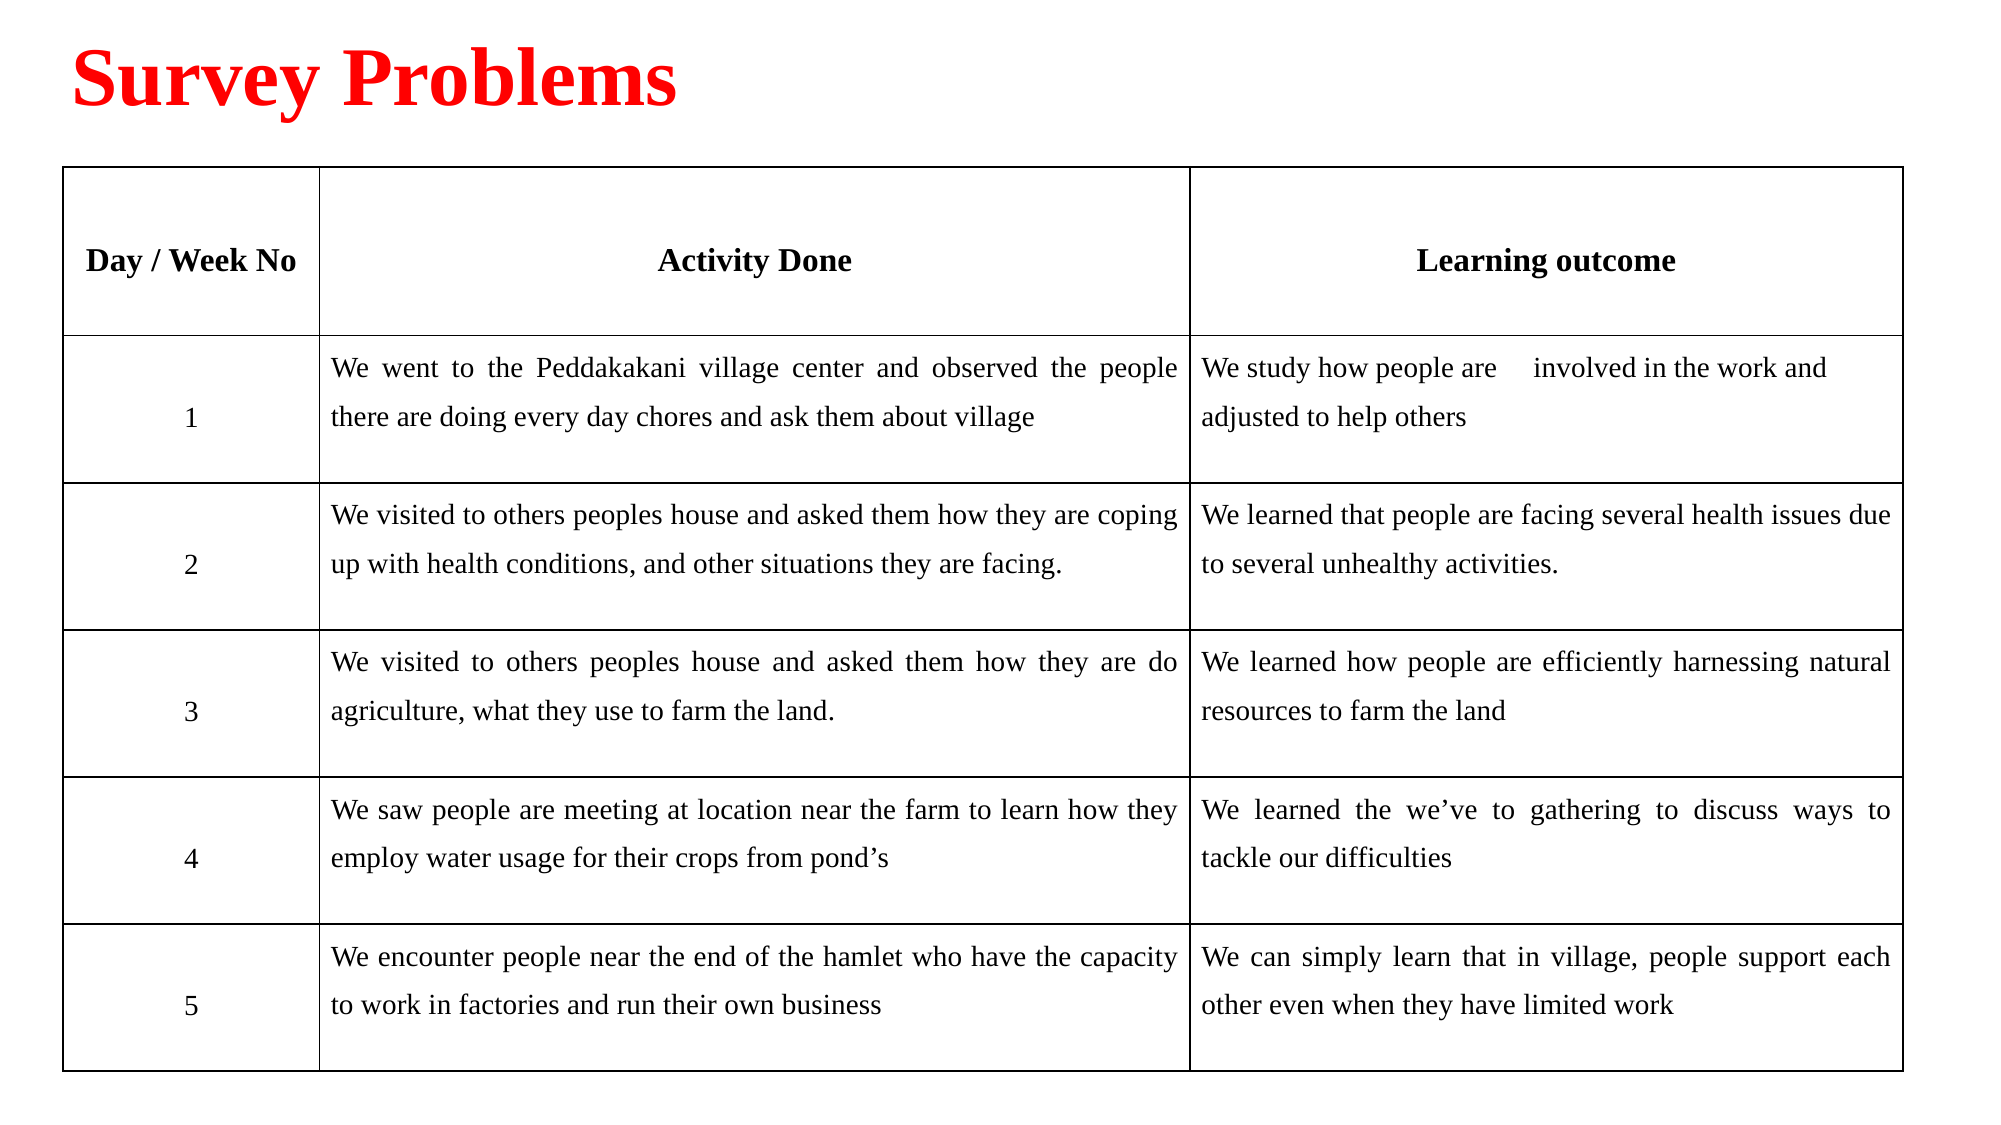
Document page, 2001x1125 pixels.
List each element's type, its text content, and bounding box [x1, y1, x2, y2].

table_header Day / Week No [64, 168, 319, 335]
table_cell We learned how people are efficiently harnessing natural resources to farm the land [1191, 631, 1902, 776]
table_cell 2 [64, 484, 319, 629]
table_cell We went to the Peddakakani village center and observed the people there are doing every day chores and ask them about village [320, 336, 1189, 482]
table_cell 1 [64, 336, 319, 482]
table_cell We study how people are involved in the work and adjusted to help others [1191, 336, 1902, 482]
table_cell We learned the we’ve to gathering to discuss ways to tackle our difficulties [1191, 778, 1902, 923]
table_cell We learned that people are facing several health issues due to several unhealthy activities. [1191, 484, 1902, 629]
table_header Activity Done [320, 168, 1189, 335]
table_cell 5 [64, 925, 319, 1070]
table_cell We can simply learn that in village, people support each other even when they have limited work [1191, 925, 1902, 1070]
table_cell We saw people are meeting at location near the farm to learn how they employ water usage for their crops from pond’s [320, 778, 1189, 923]
table_cell We visited to others peoples house and asked them how they are do agriculture, what they use to farm the land. [320, 631, 1189, 776]
table_cell We encounter people near the end of the hamlet who have the capacity to work in factories and run their own business [320, 925, 1189, 1070]
table_cell We visited to others peoples house and asked them how they are coping up with health conditions, and other situations they are facing. [320, 484, 1189, 629]
title Survey Problems [56, 16, 1947, 140]
table_header Learning outcome [1191, 168, 1902, 335]
table_cell 4 [64, 778, 319, 923]
table_cell 3 [64, 631, 319, 776]
